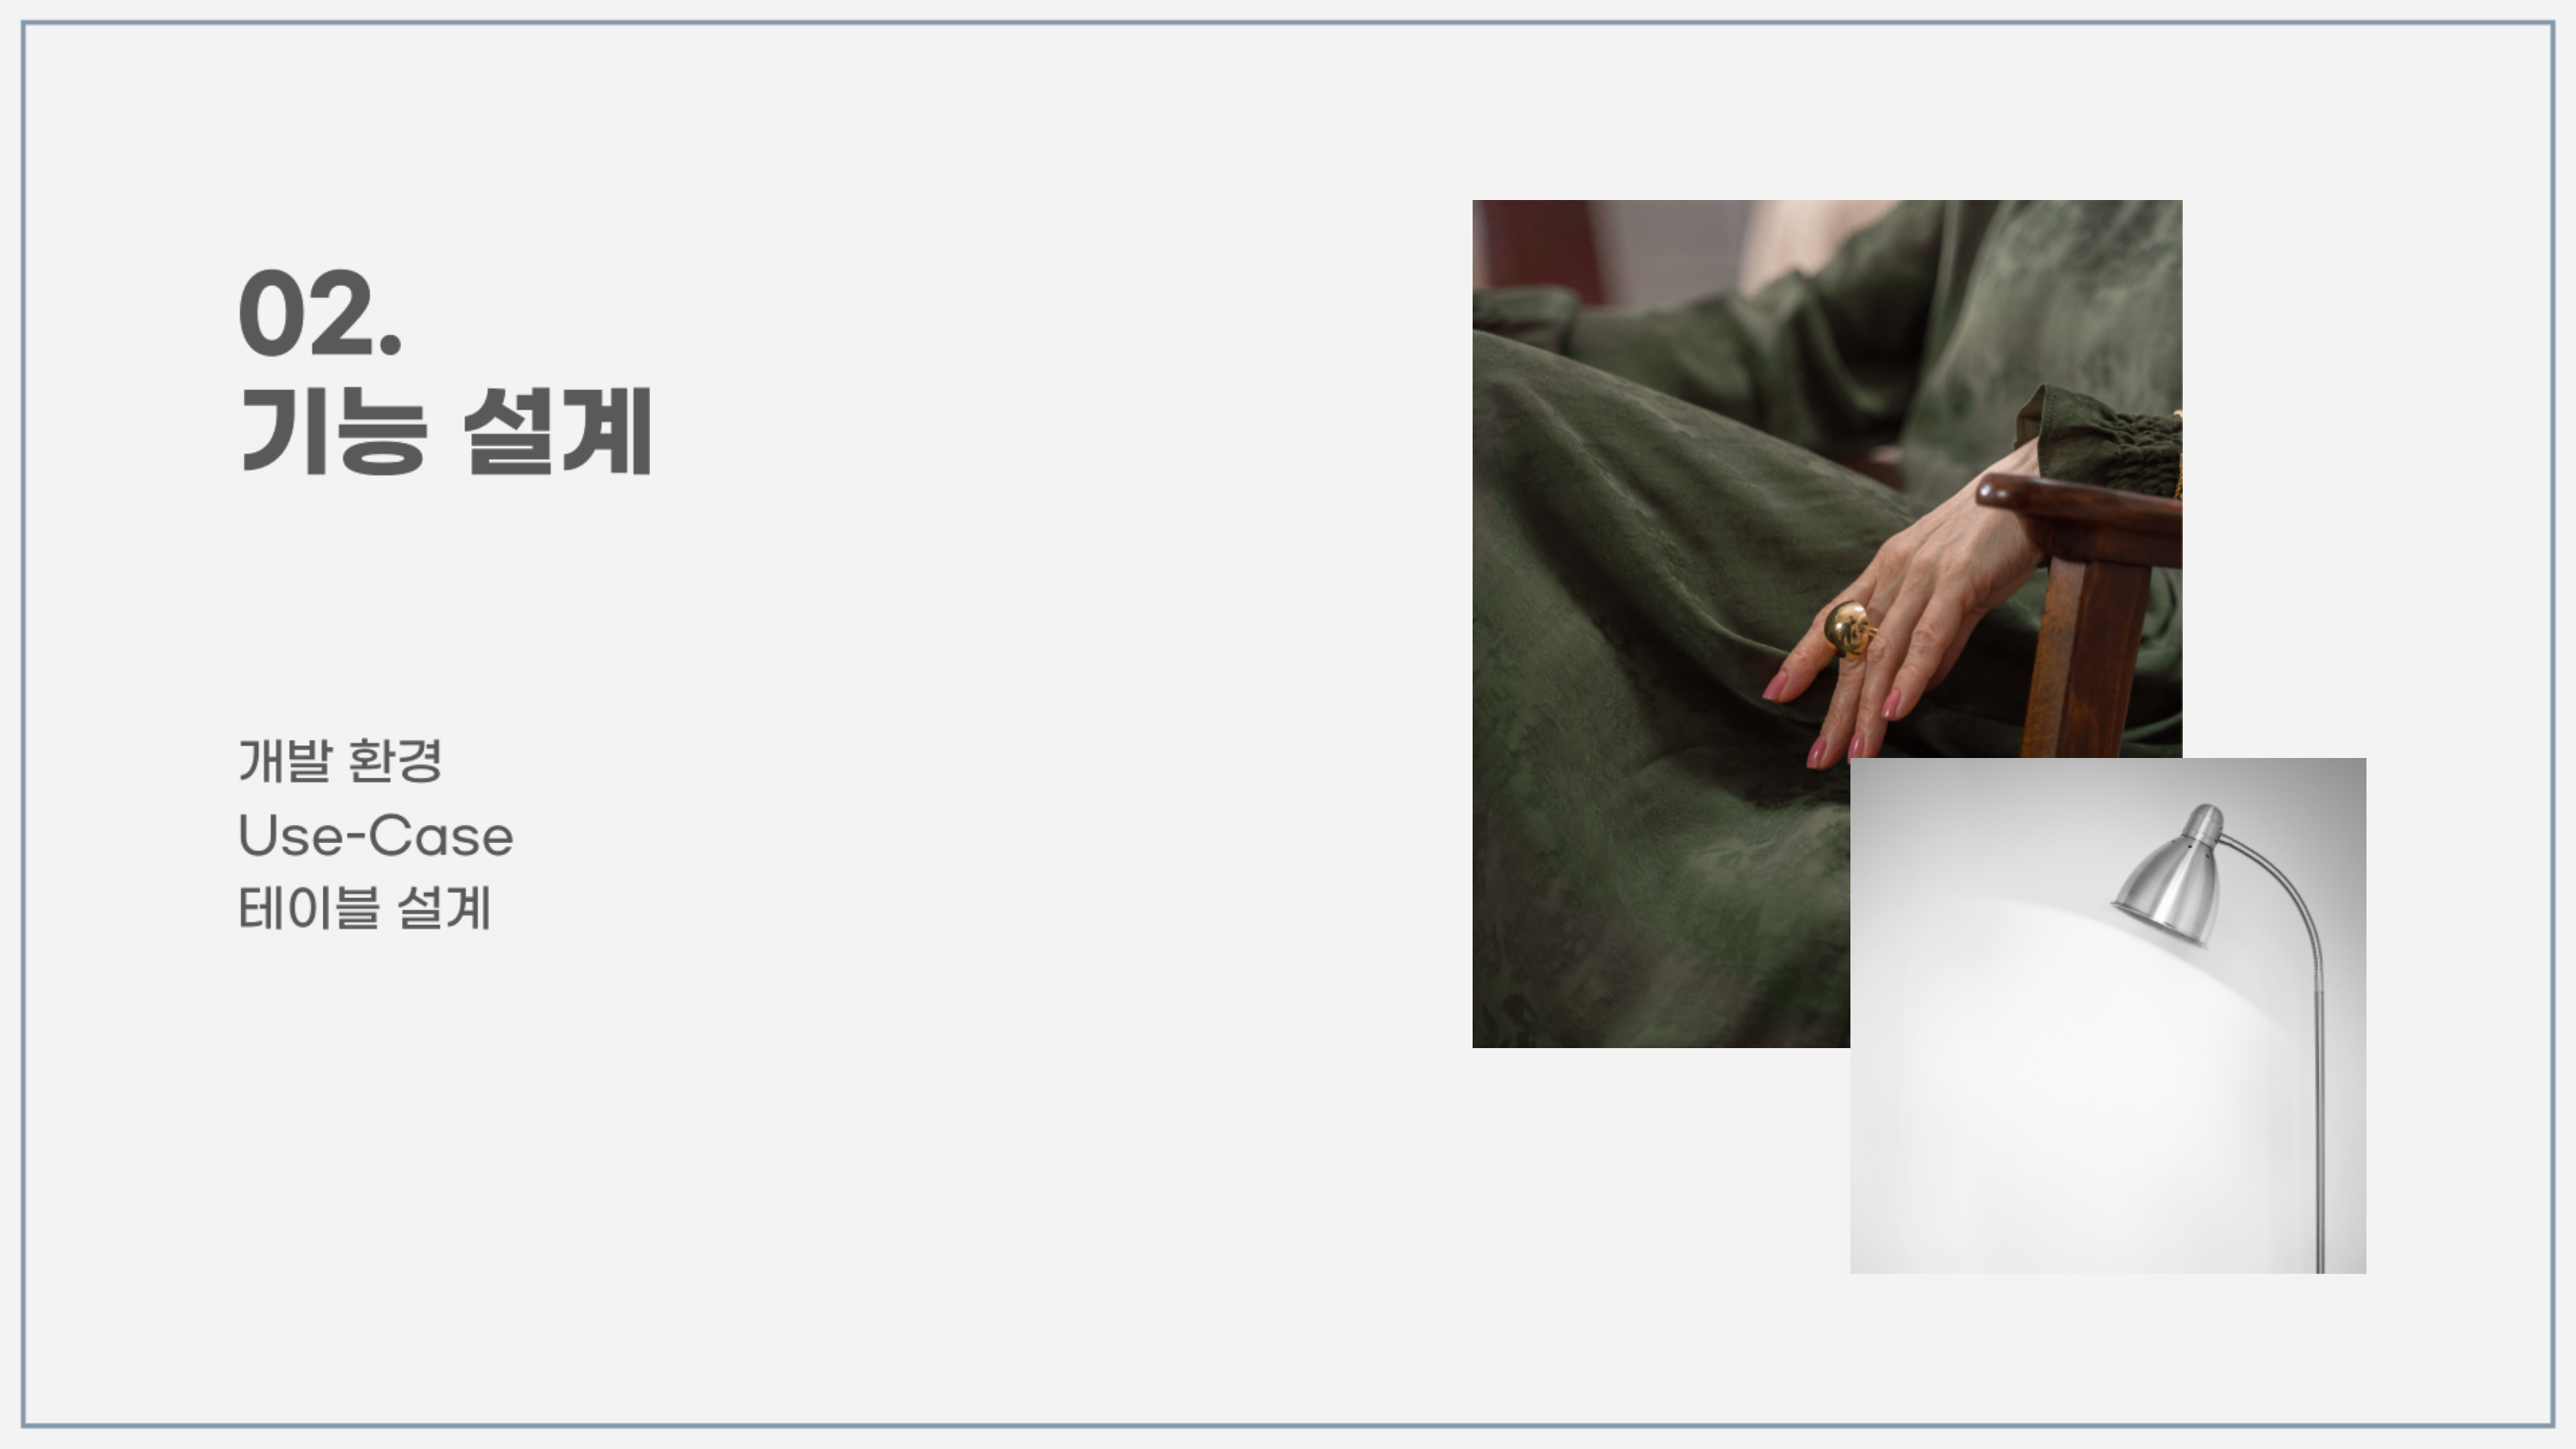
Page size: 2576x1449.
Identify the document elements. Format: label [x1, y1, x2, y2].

text_box [1850, 757, 2367, 1274]
text_box [0, 0, 2576, 1449]
picture [221, 237, 699, 524]
text_box [1473, 200, 2184, 1048]
picture [228, 724, 536, 952]
